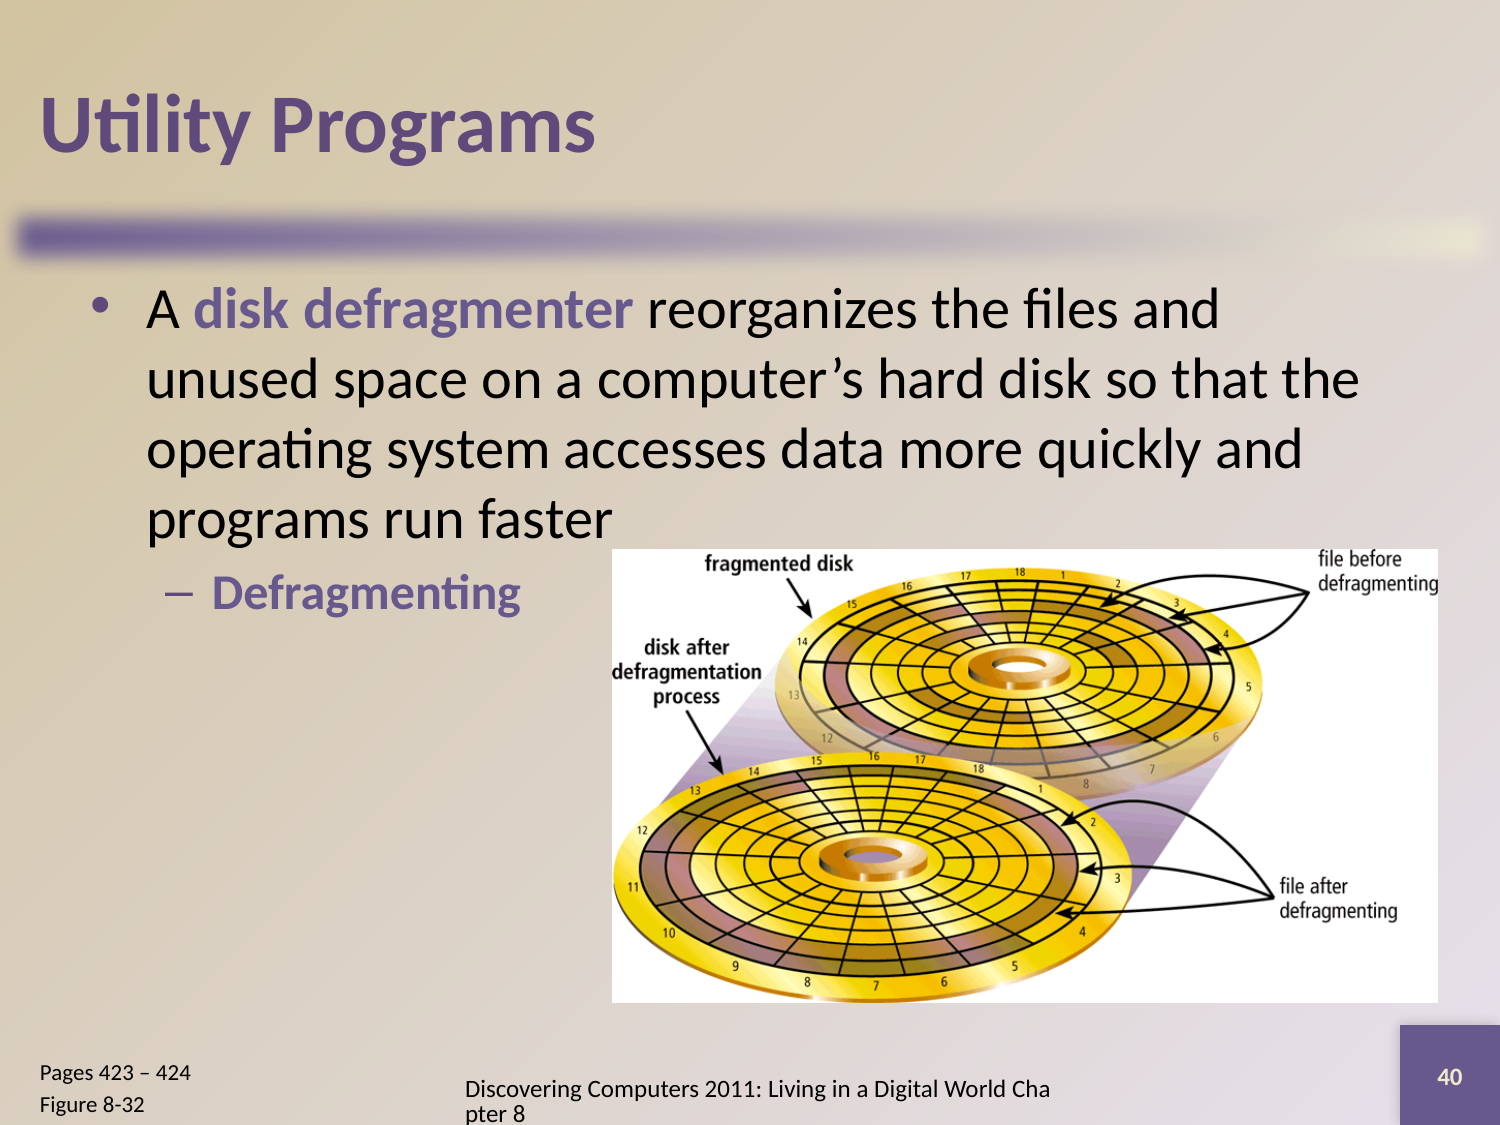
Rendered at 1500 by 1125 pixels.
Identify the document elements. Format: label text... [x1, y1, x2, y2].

footer Discovering Computers 2011: Living in a Digital World Chapter 8 [450, 1050, 1075, 1125]
list A disk defragmenter reorganizes the files and unused space on a computer’s hard disk so that the operating system accesses data more quickly and programs run faster Defragmenting [75, 262, 1400, 1005]
slide_number 40 [1400, 1025, 1500, 1125]
list Pages 423 – 424 Figure 8-32 [24, 1050, 300, 1125]
title Utility Programs [24, 24, 1475, 213]
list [612, 549, 1438, 1003]
